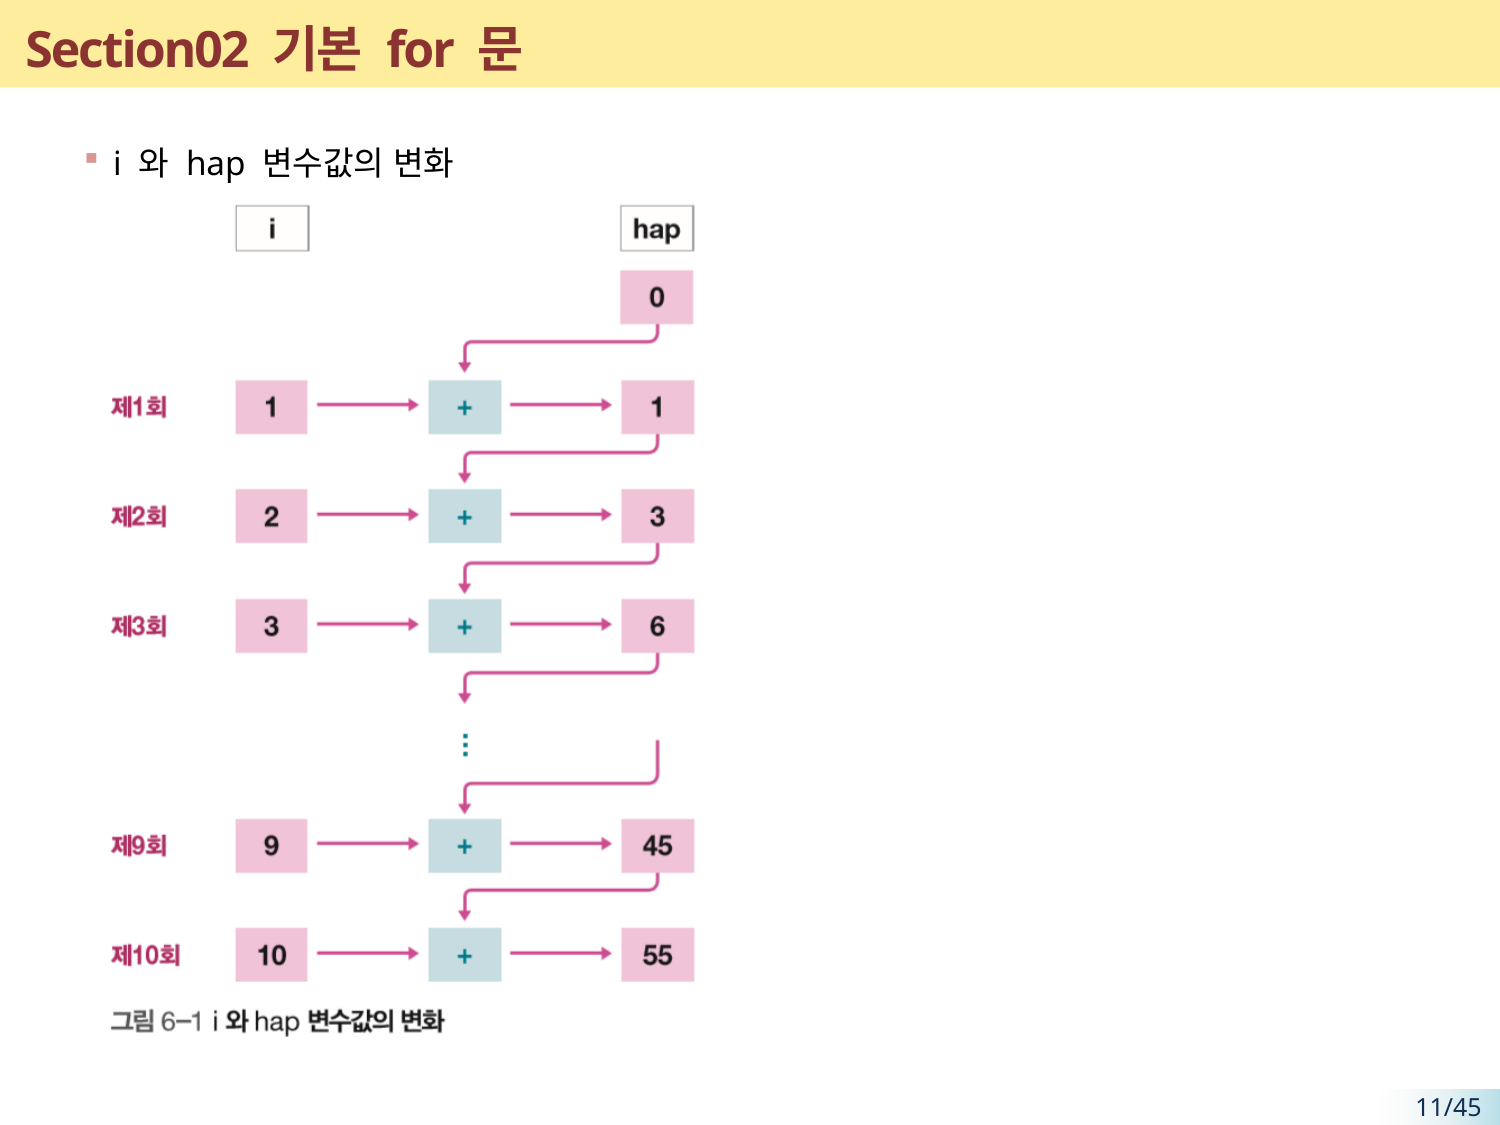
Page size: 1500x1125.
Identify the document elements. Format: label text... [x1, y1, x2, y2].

list i 와 hap 변수값의 변화 [10, 126, 1481, 1057]
picture [100, 200, 699, 1037]
title Section02 기본 for 문 [10, 8, 1288, 87]
